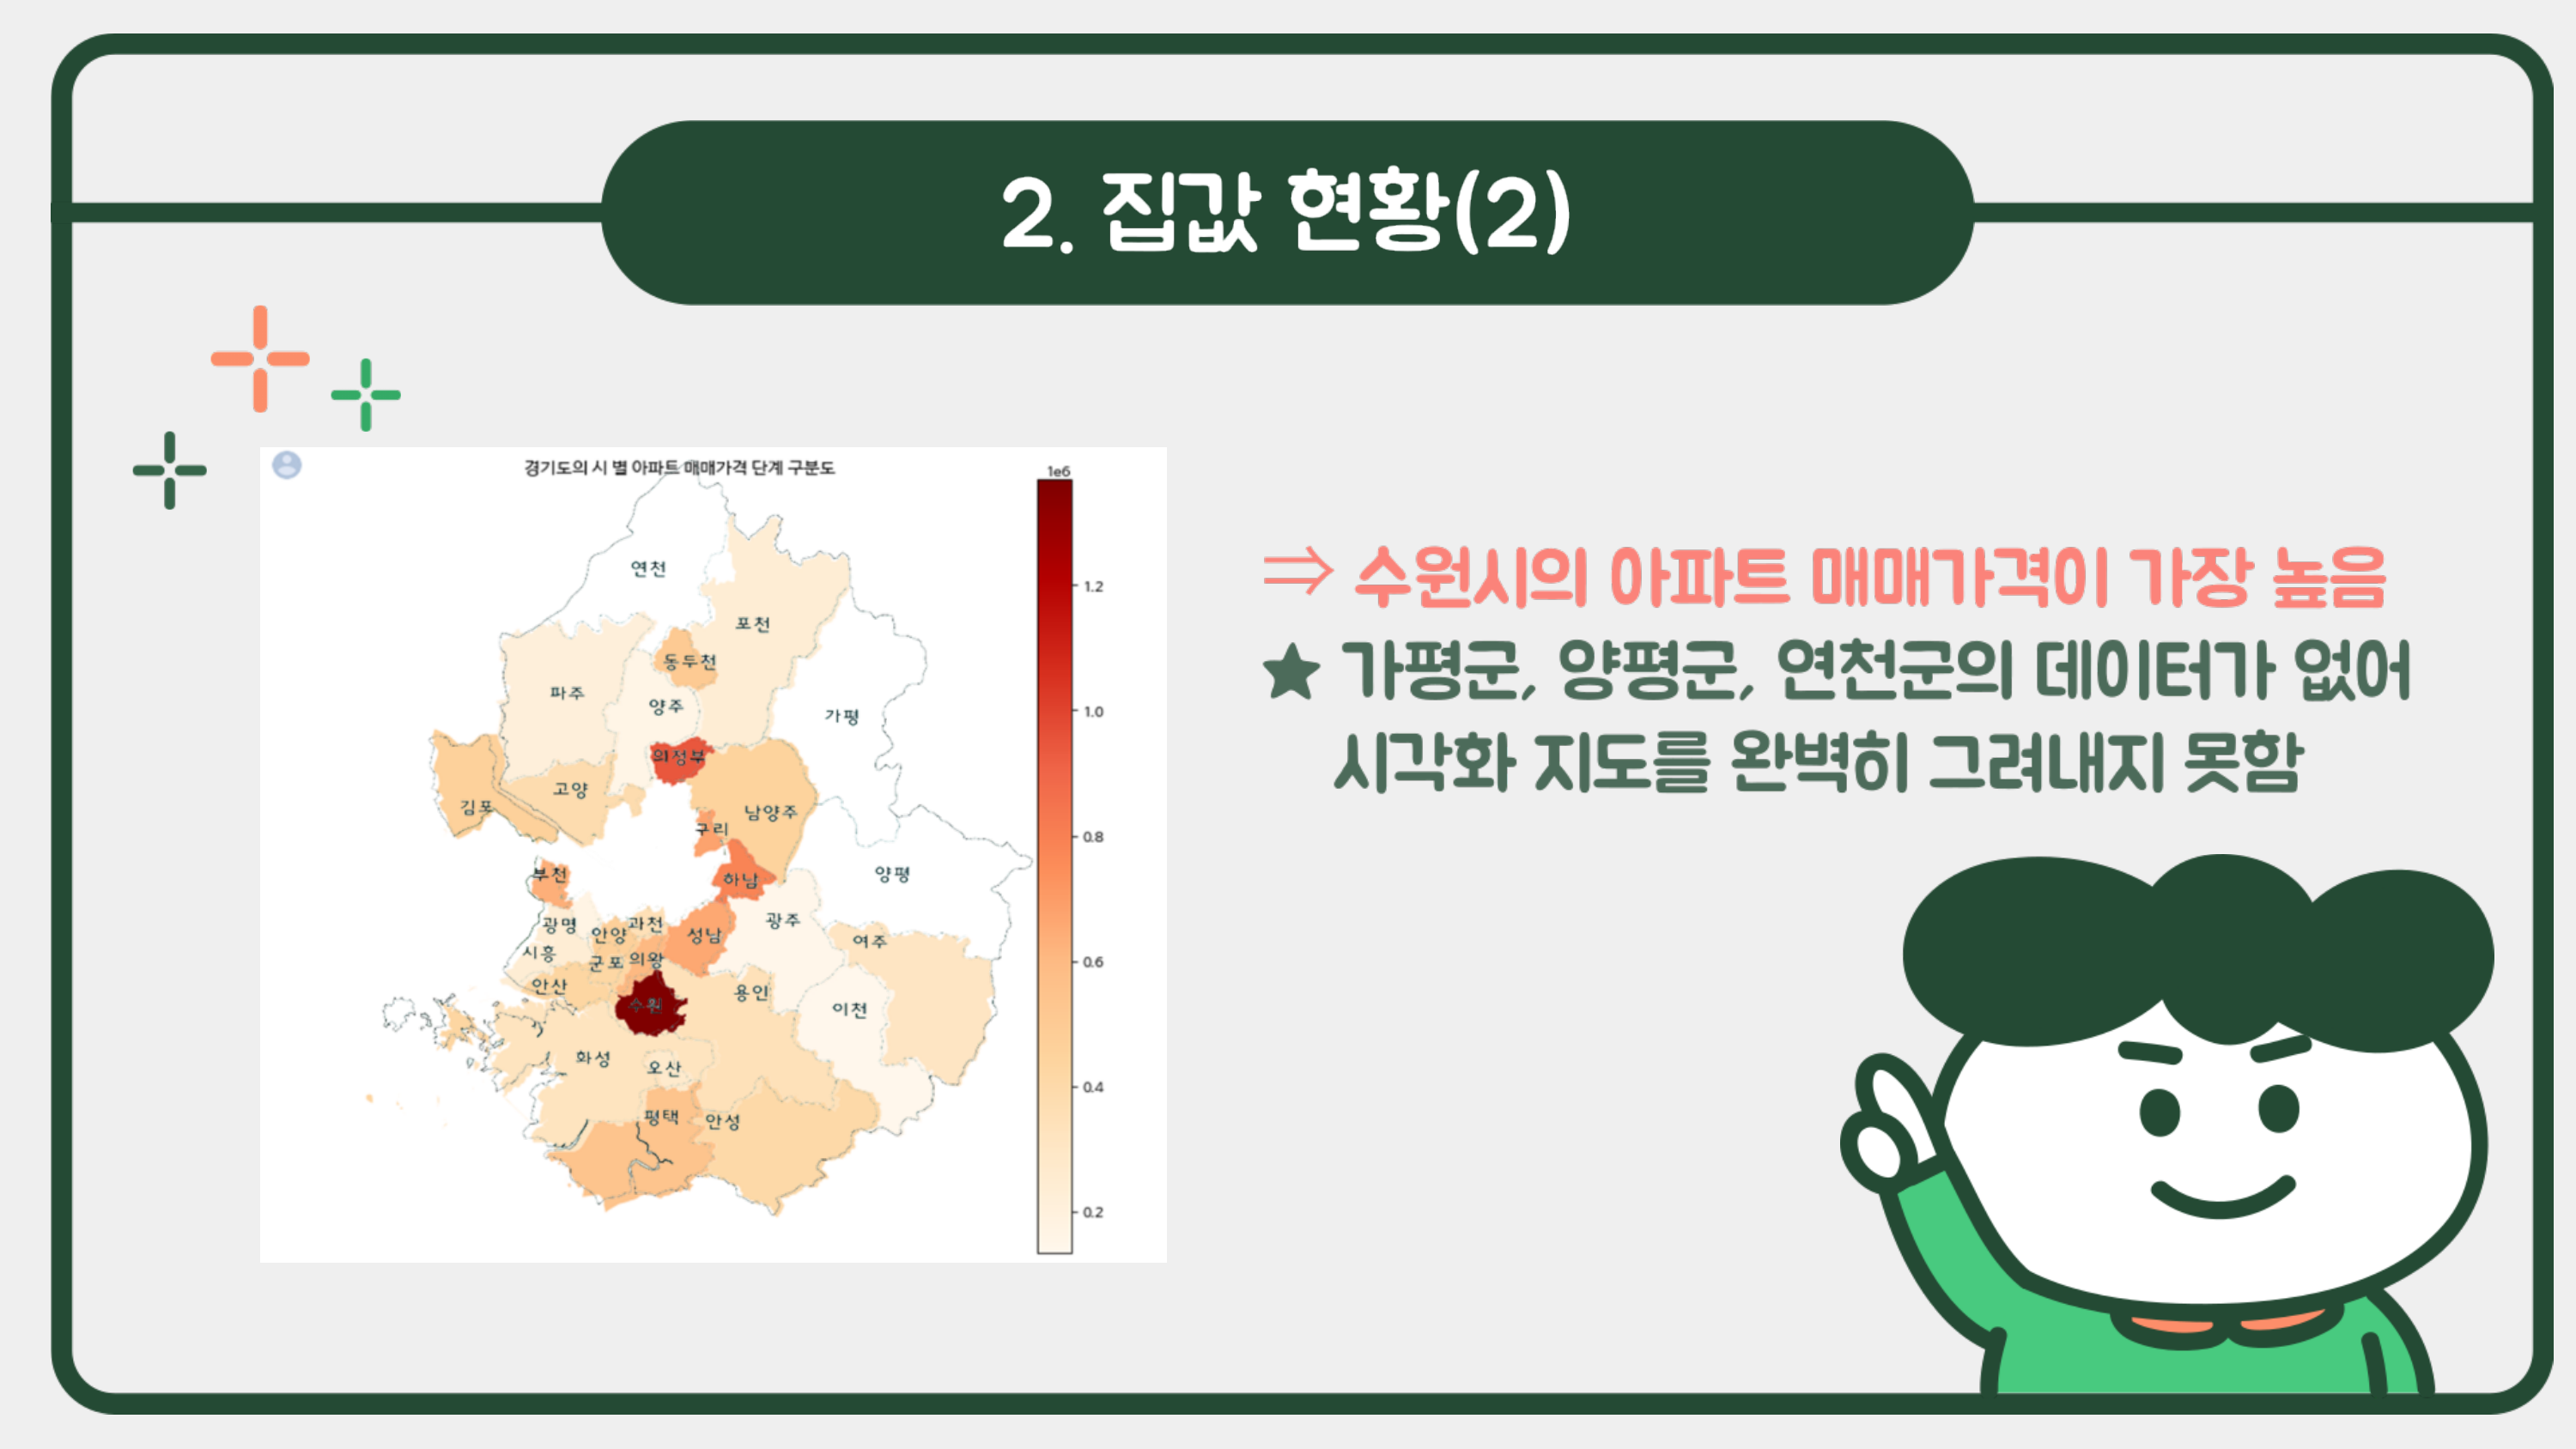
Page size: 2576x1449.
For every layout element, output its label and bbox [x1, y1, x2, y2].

picture [1250, 518, 2448, 856]
text_box [1840, 854, 2494, 1400]
text_box [361, 440, 1058, 1232]
text_box [601, 120, 1975, 306]
text_box [51, 33, 2554, 1415]
text_box [259, 447, 1167, 1263]
text_box [130, 433, 210, 508]
picture [784, 135, 1620, 317]
text_box [329, 360, 403, 430]
text_box [206, 308, 314, 409]
text_box [1981, 173, 2536, 252]
text_box [51, 173, 596, 252]
